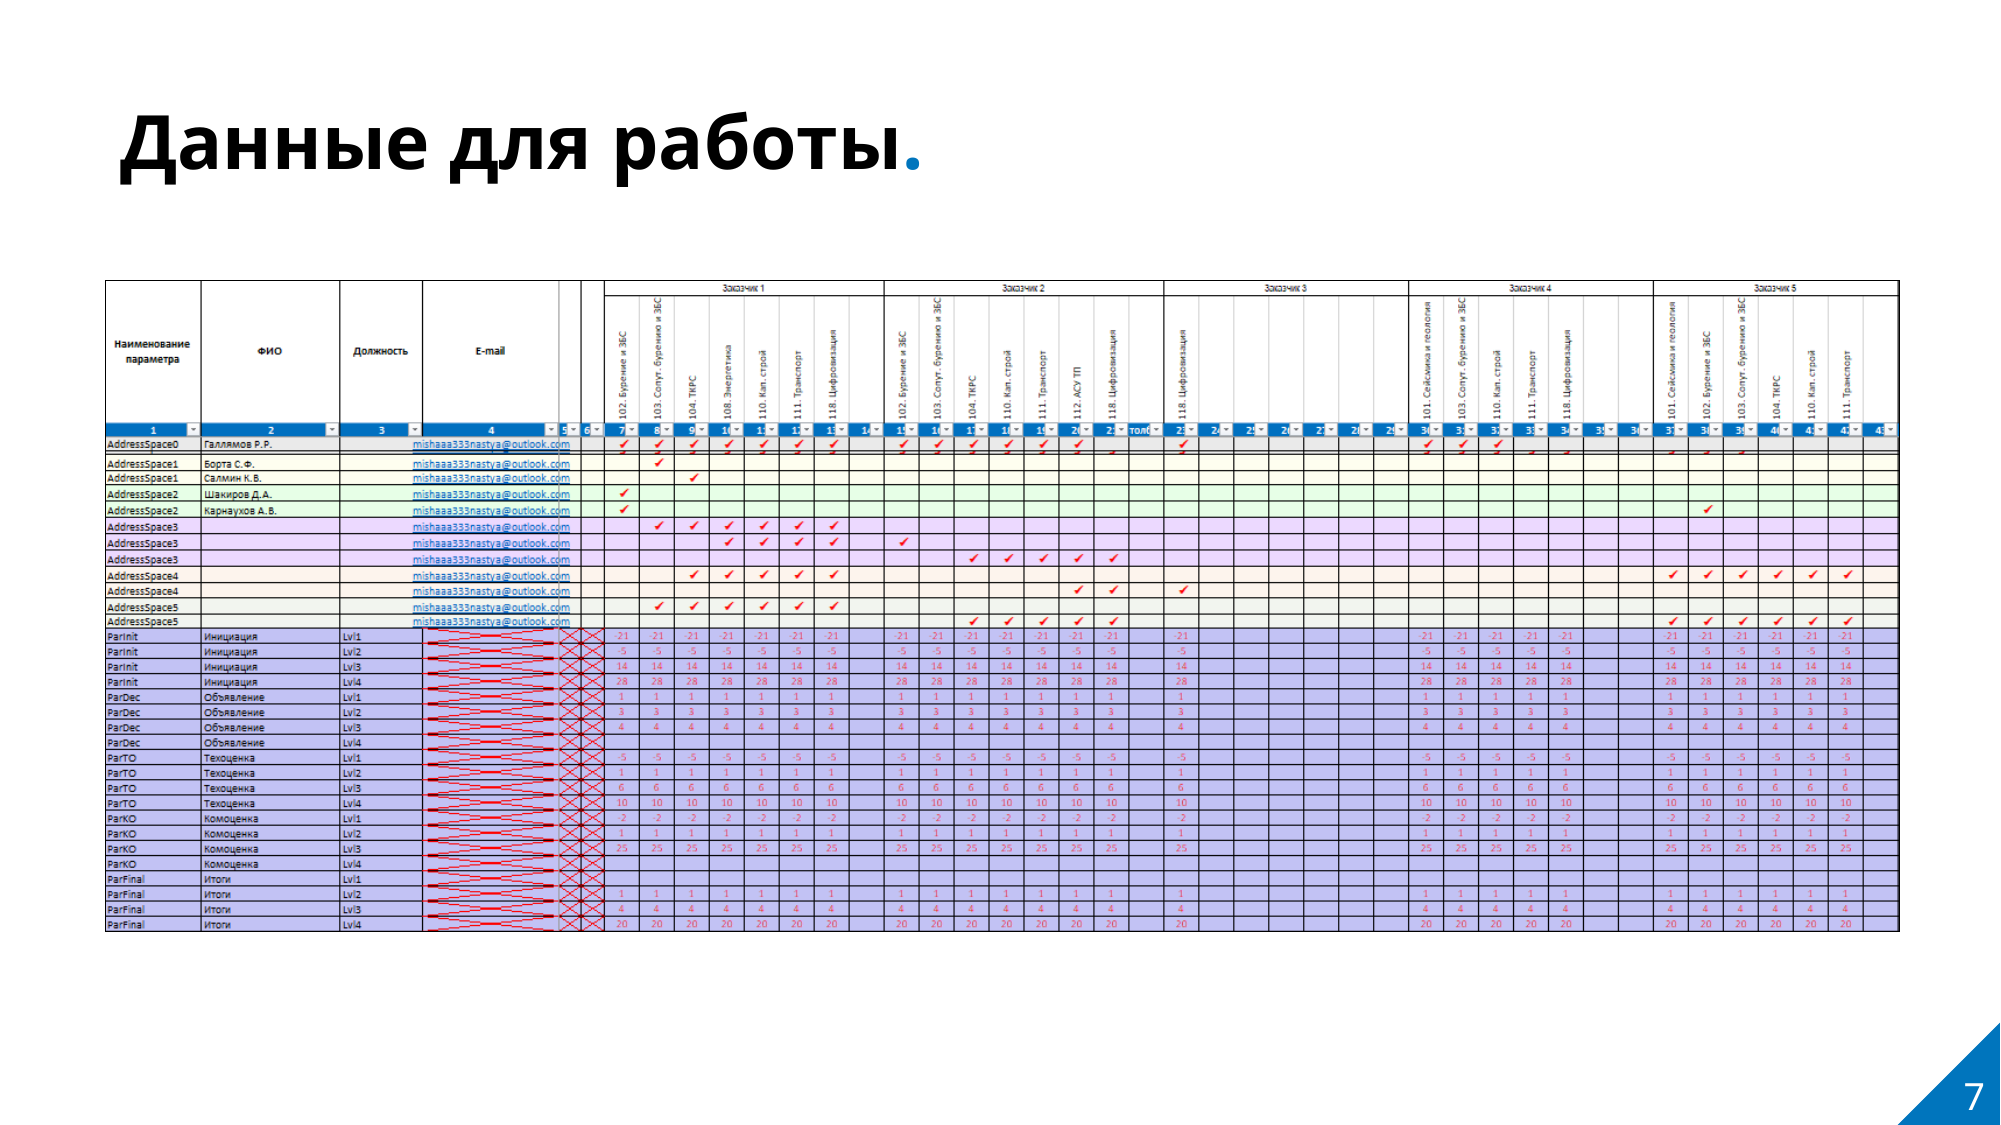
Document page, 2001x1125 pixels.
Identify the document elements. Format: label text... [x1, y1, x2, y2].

picture [105, 280, 1900, 932]
text_box Данные для работы. [105, 86, 1669, 192]
slide_number 7 [1942, 1065, 2000, 1125]
